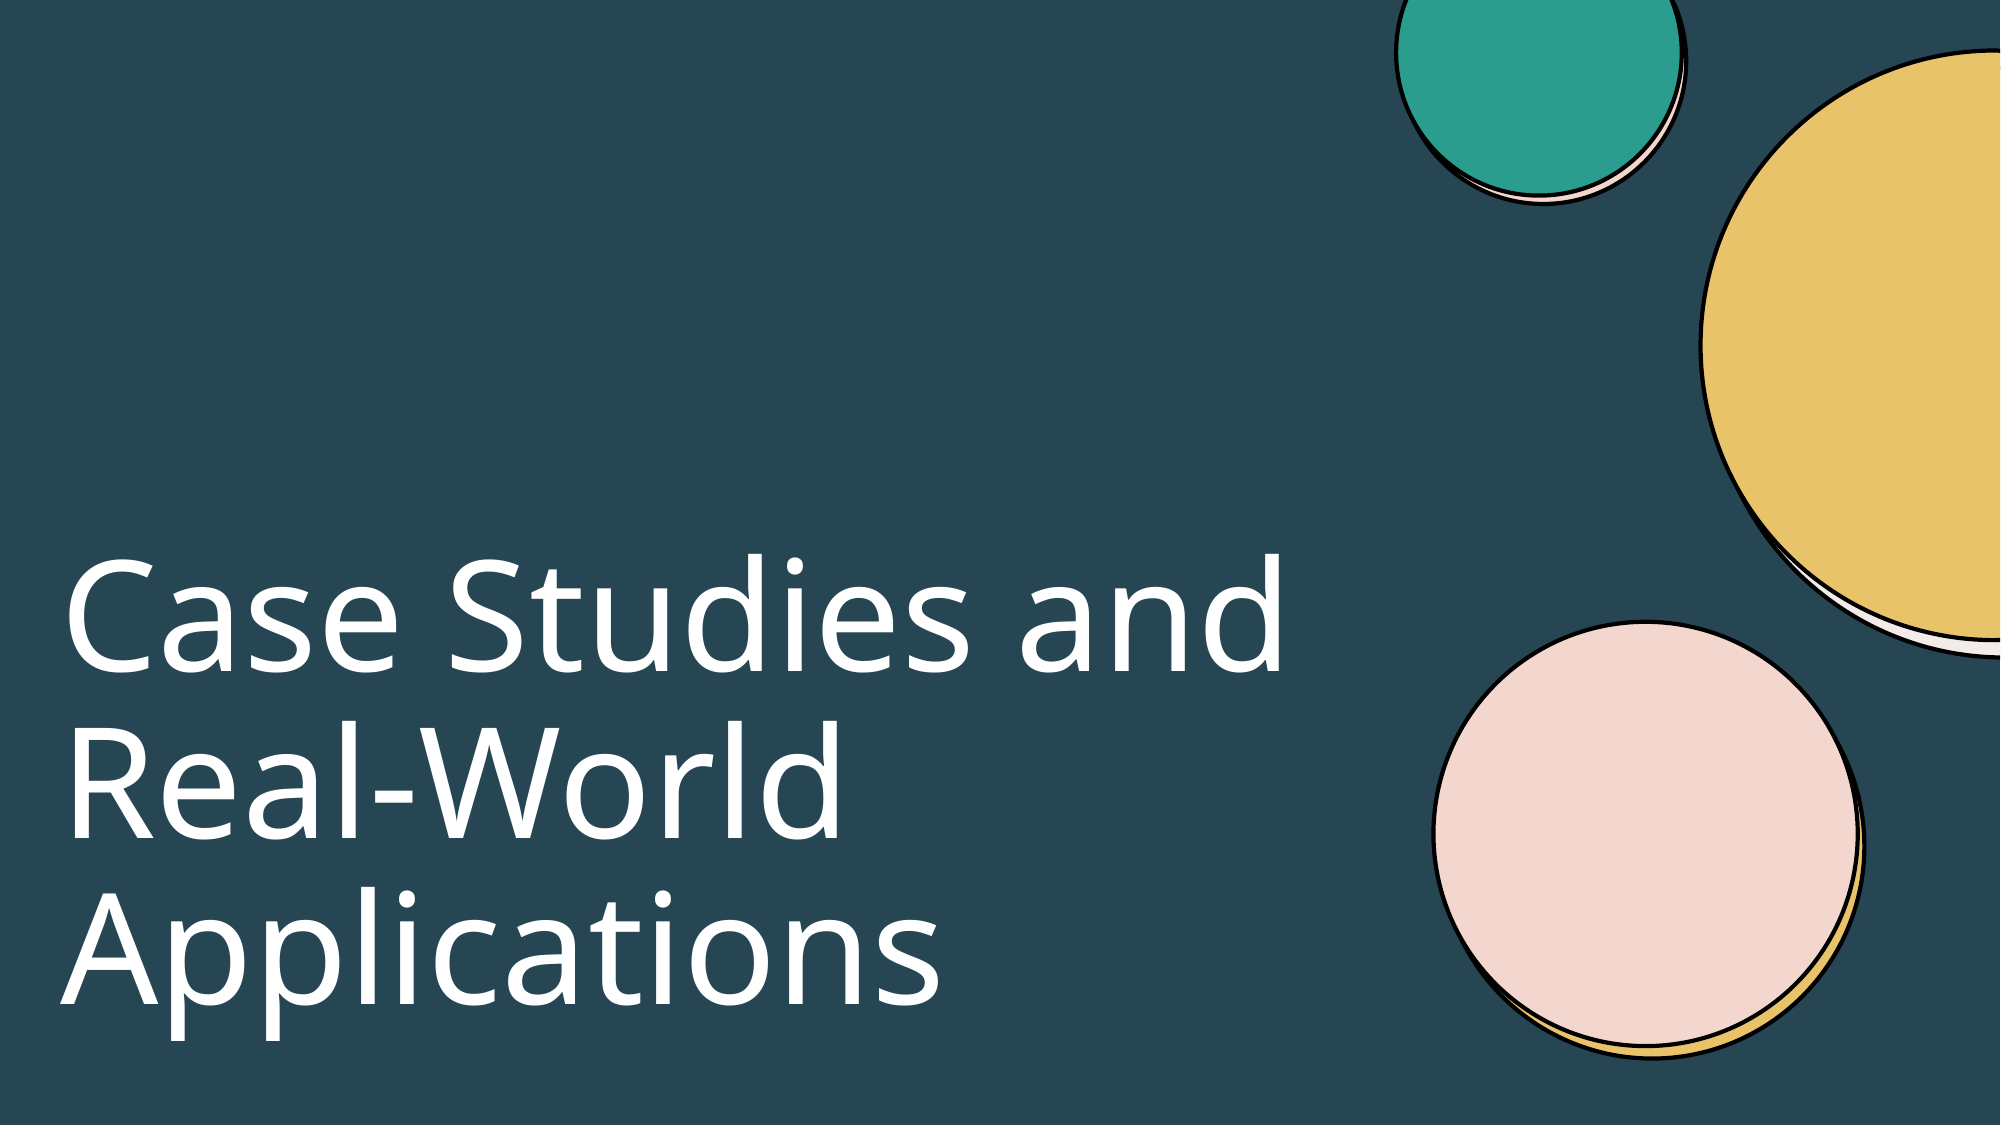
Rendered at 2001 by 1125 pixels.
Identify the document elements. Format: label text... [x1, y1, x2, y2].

title Case Studies and Real-World Applications [45, 295, 1320, 1046]
